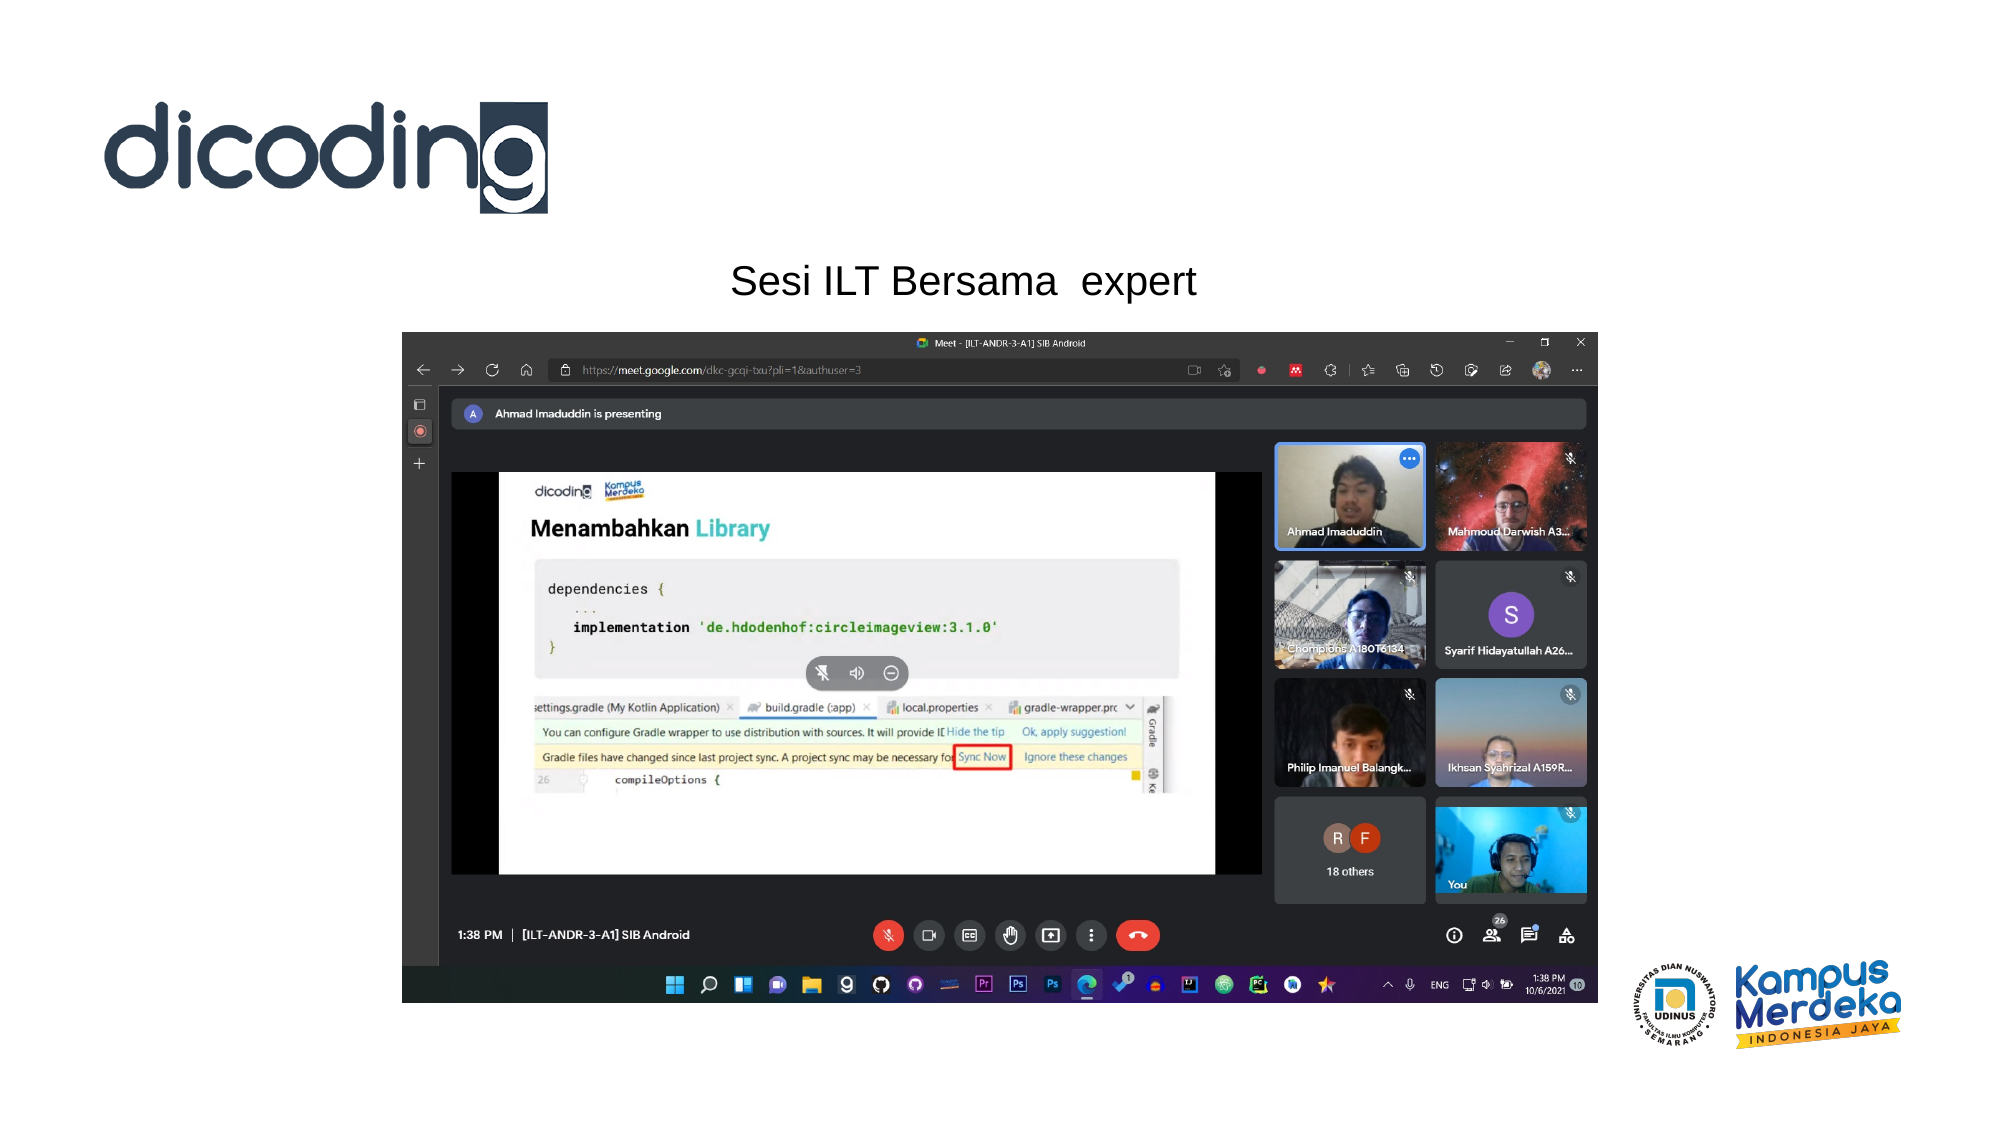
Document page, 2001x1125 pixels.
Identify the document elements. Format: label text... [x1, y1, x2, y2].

picture [1612, 960, 1901, 1049]
picture [99, 0, 1598, 1003]
text_box Sesi ILT Bersama expert [550, 236, 1828, 333]
